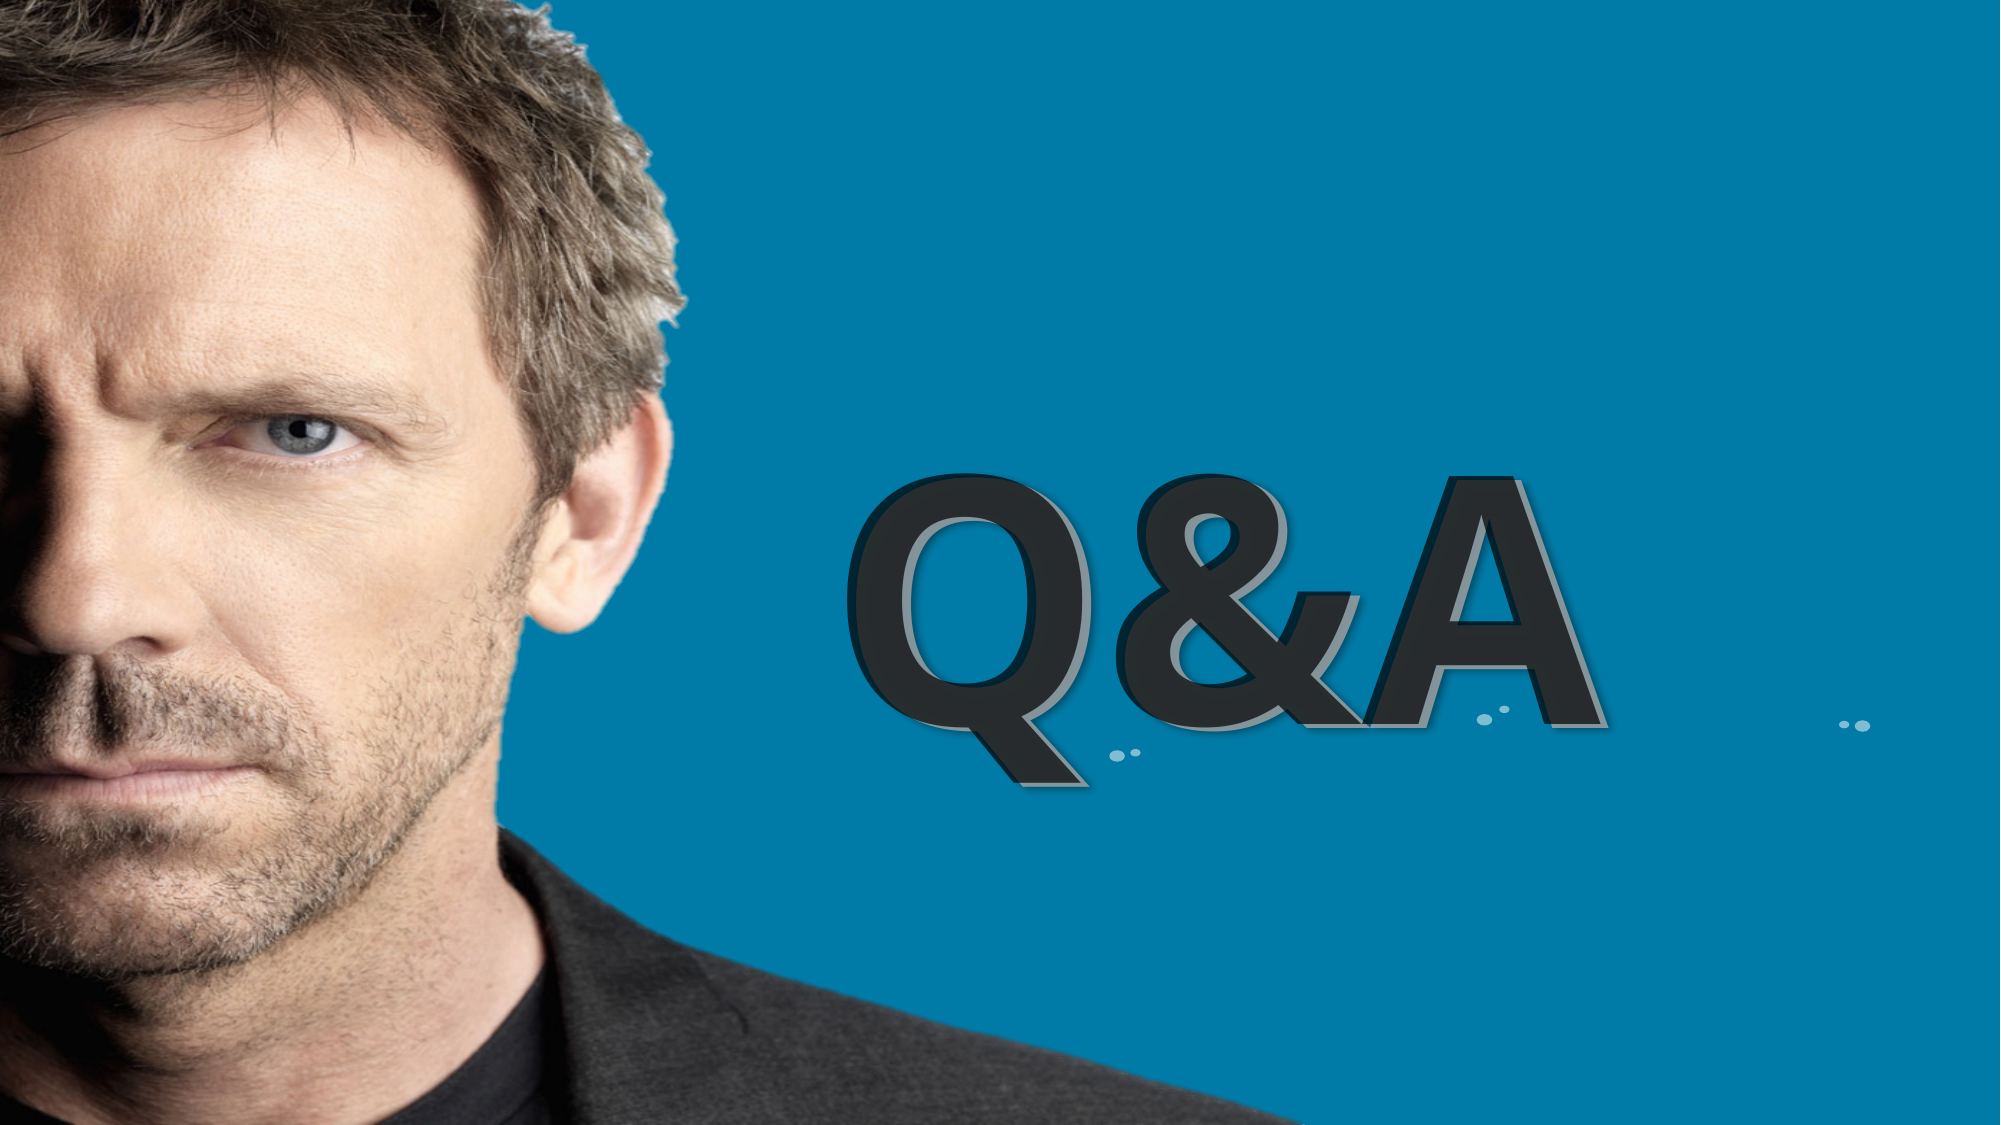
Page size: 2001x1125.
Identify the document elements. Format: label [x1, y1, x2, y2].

picture [1110, 751, 1124, 761]
picture [1117, 475, 1607, 731]
picture [1500, 706, 1509, 712]
picture [1840, 722, 1848, 727]
picture [1131, 750, 1140, 756]
picture [849, 475, 1091, 786]
picture [1478, 715, 1491, 725]
picture [1856, 721, 1869, 731]
picture [0, 0, 1302, 1125]
